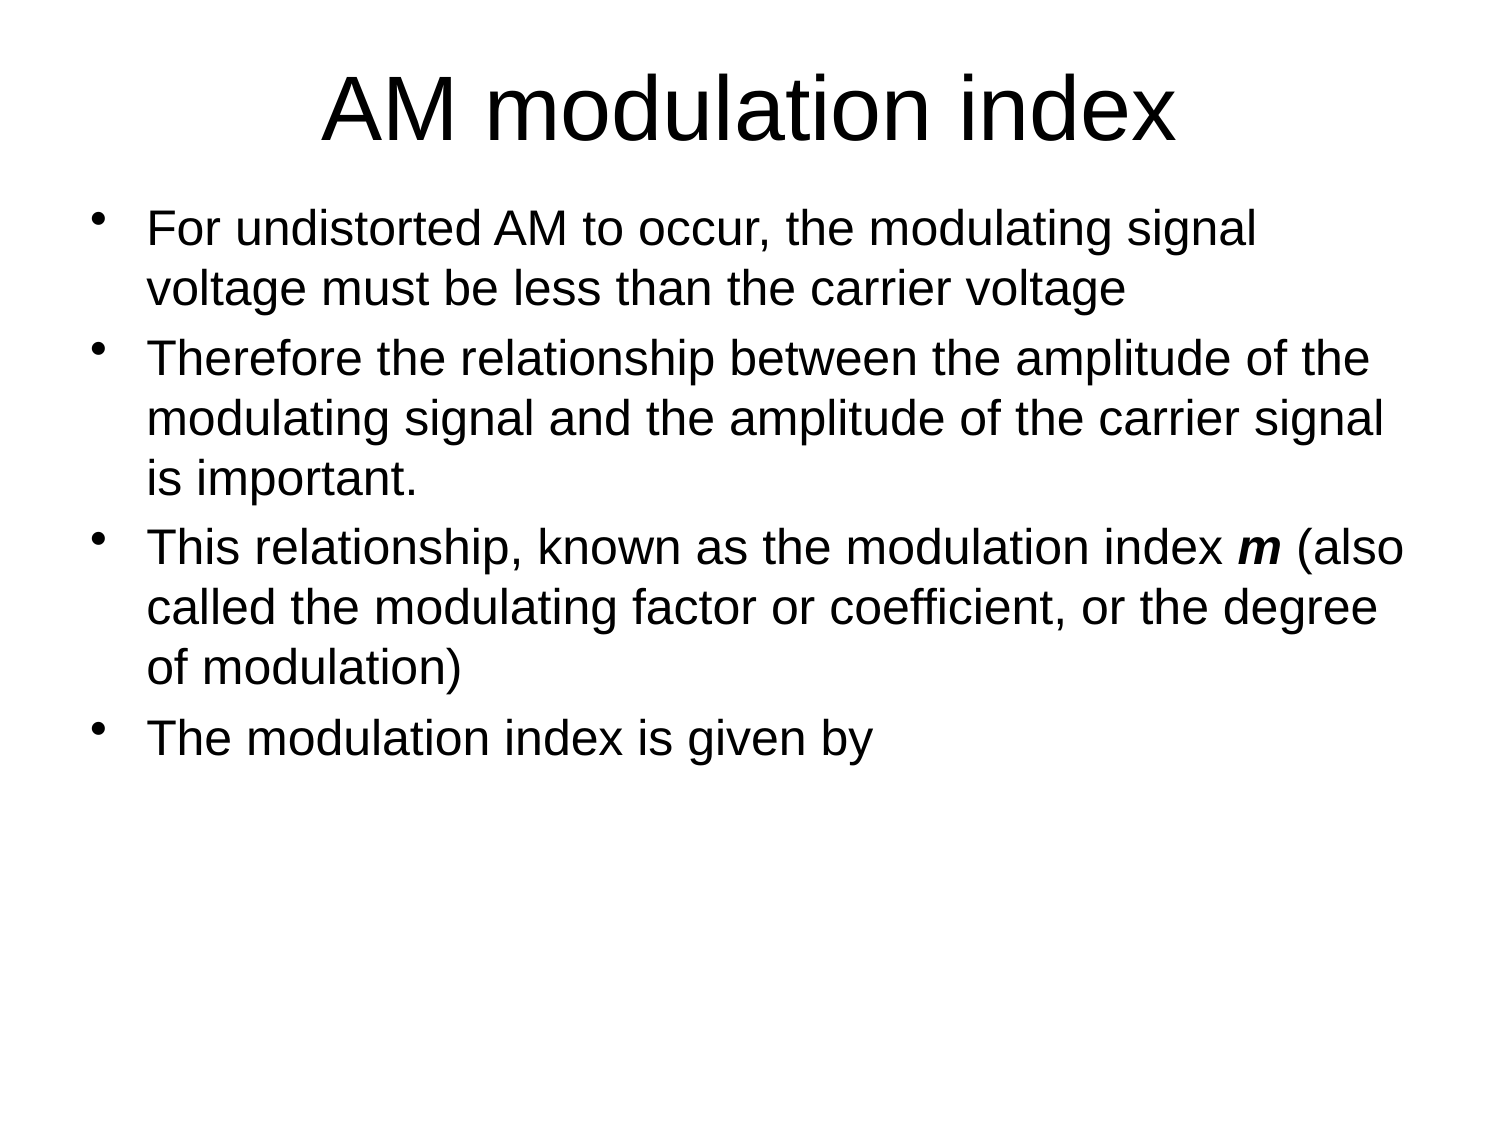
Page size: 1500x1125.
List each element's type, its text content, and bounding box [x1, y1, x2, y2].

title AM modulation index [75, 45, 1425, 163]
